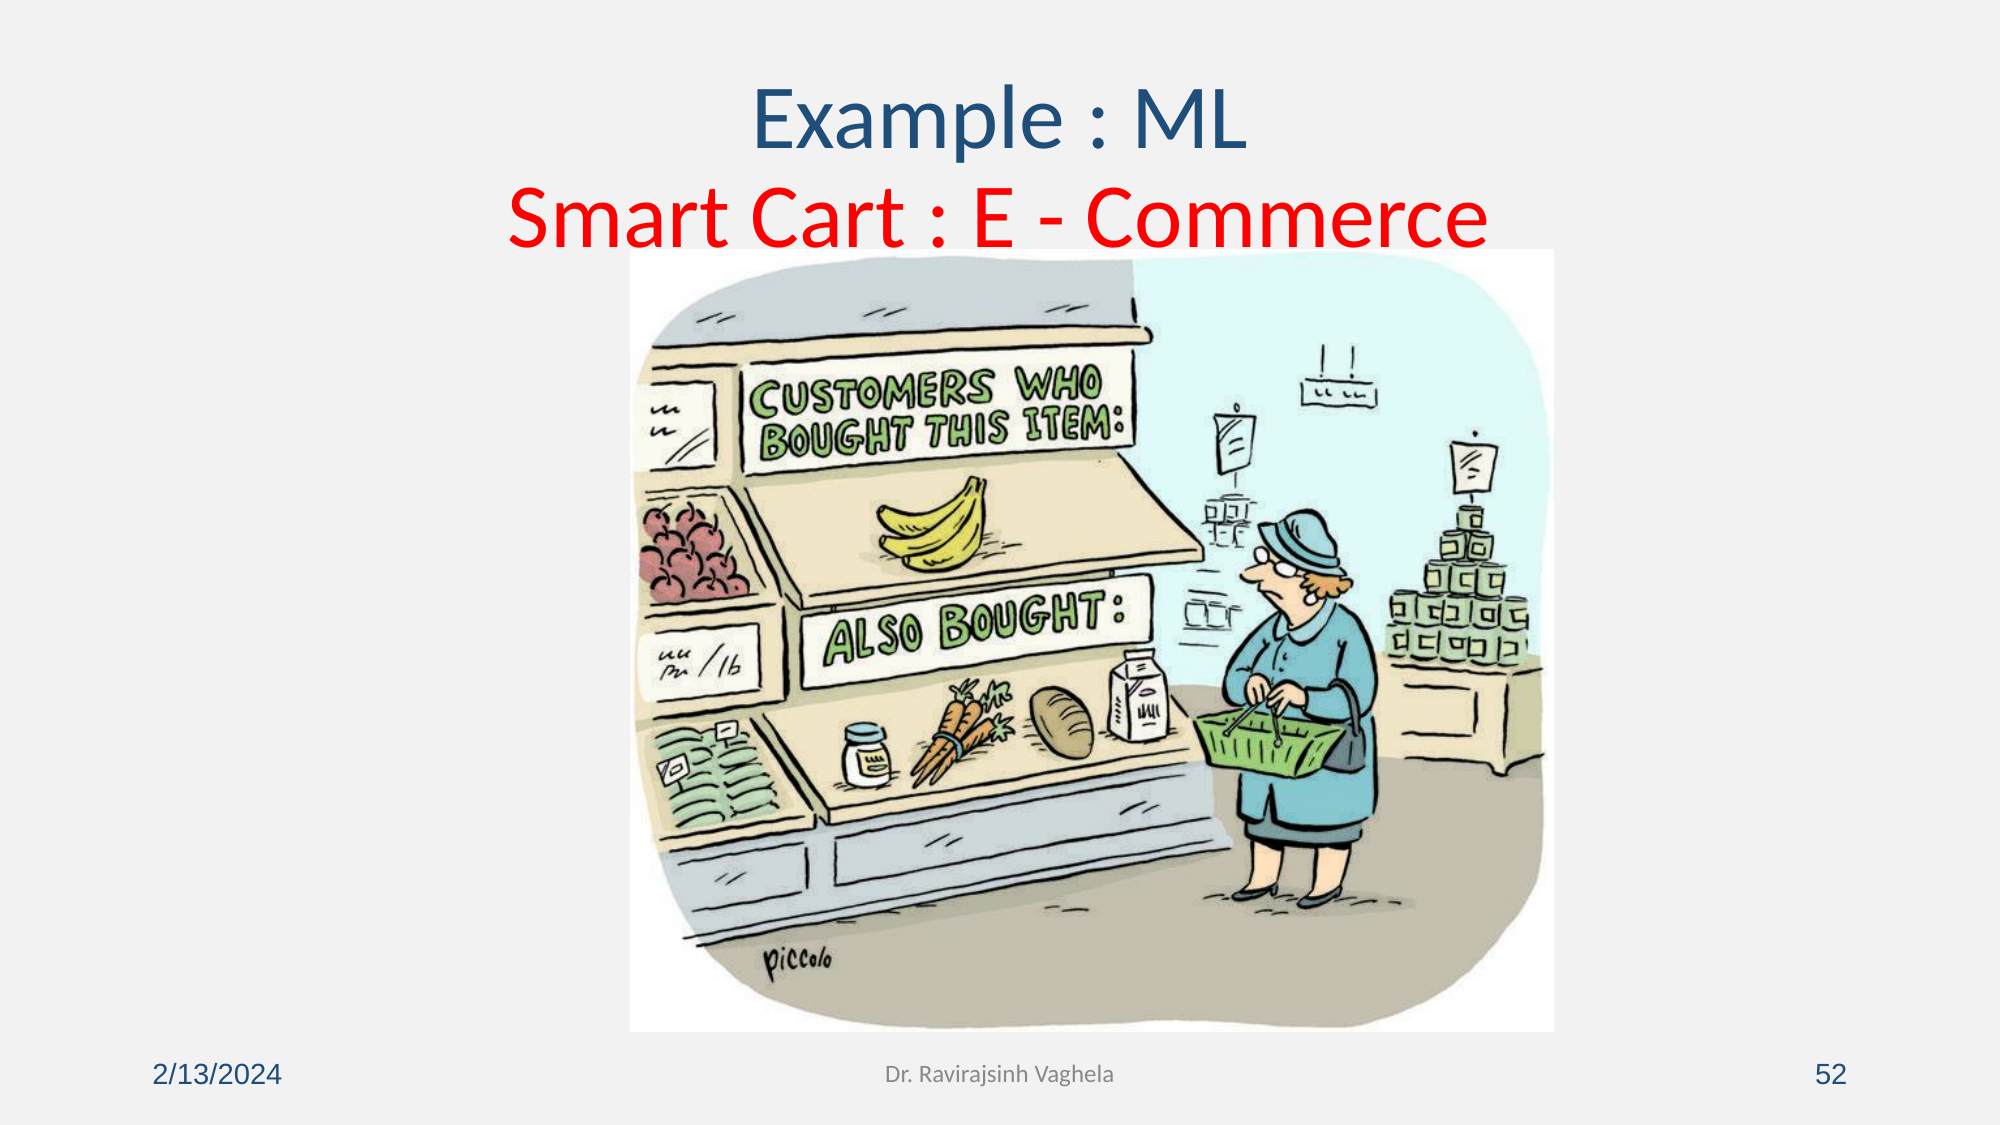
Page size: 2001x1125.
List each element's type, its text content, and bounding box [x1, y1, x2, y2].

slide_number ‹#› [1412, 1042, 1863, 1103]
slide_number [137, 1042, 588, 1103]
footer Dr. Ravirajsinh Vaghela [662, 1042, 1338, 1103]
picture [629, 249, 1555, 1032]
title Example : ML Smart Cart : E - Commerce [137, 59, 1863, 278]
